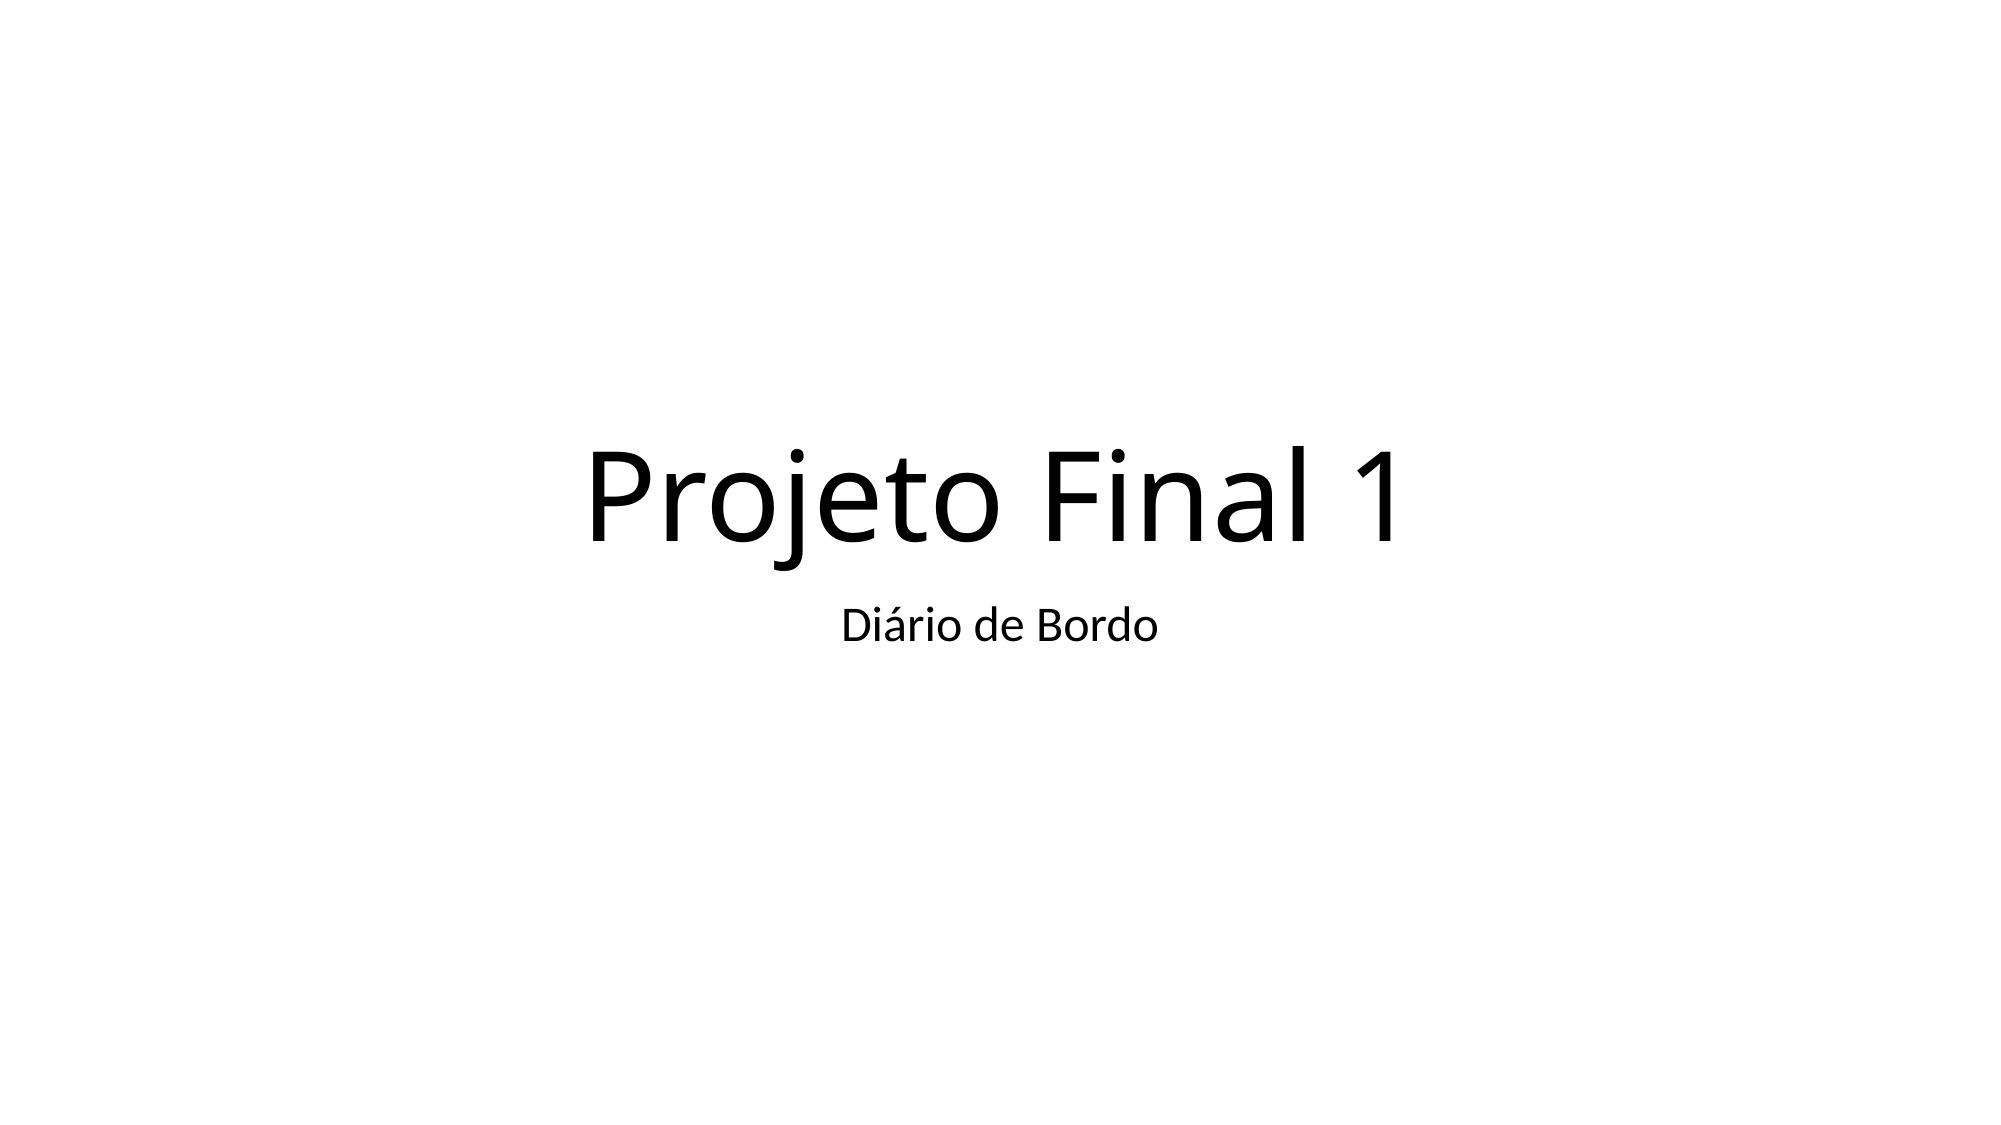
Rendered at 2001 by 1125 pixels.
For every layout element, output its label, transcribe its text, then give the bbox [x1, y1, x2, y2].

subtitle Diário de Bordo [249, 590, 1750, 863]
title Projeto Final 1 [249, 184, 1750, 576]
